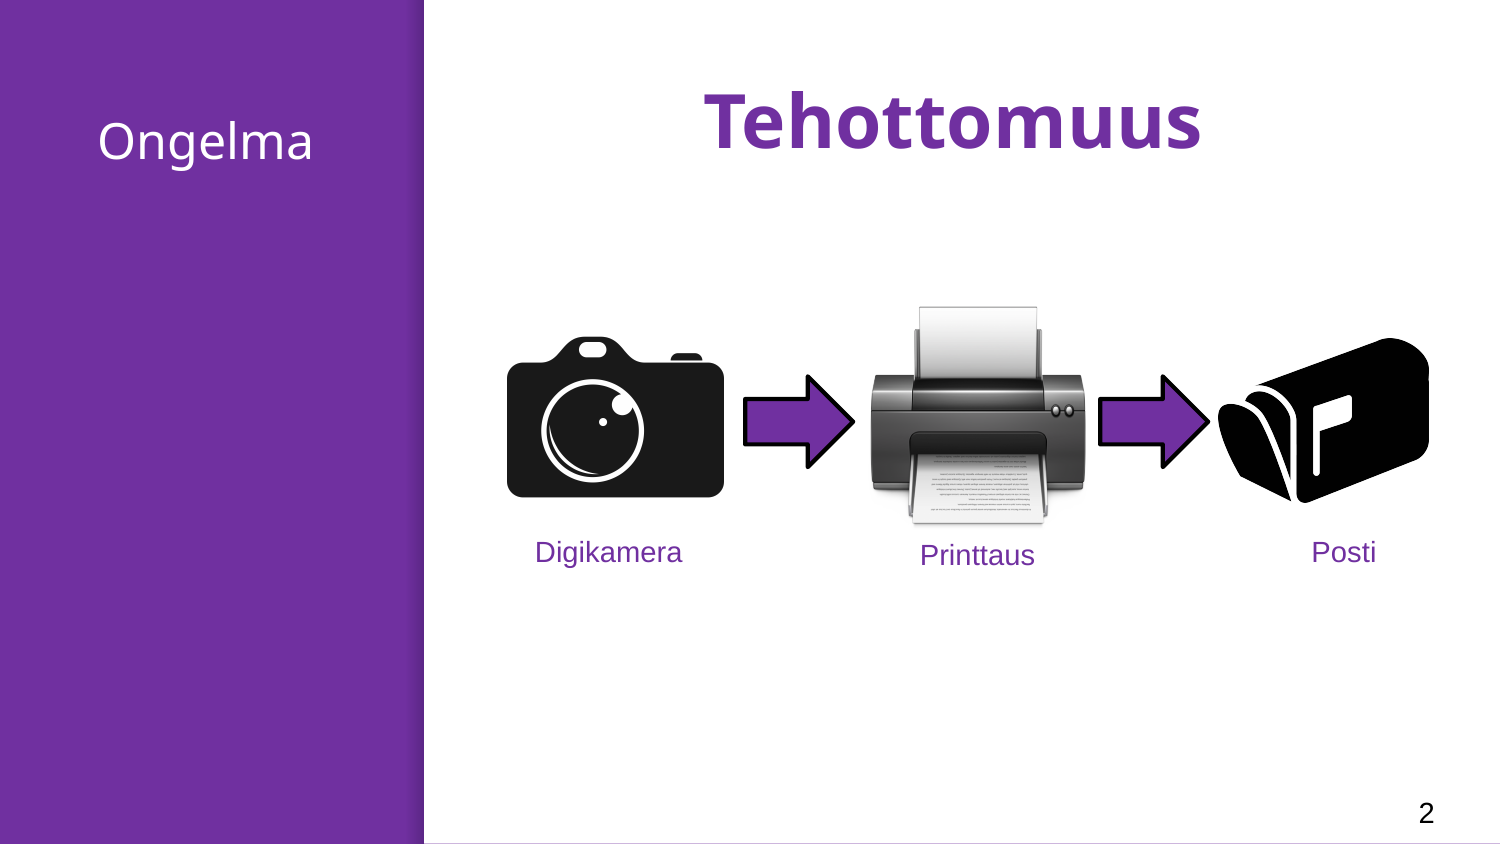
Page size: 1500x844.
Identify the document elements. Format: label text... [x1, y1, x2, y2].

title Ongelma [38, 94, 375, 748]
text_box Digikamera [520, 534, 698, 576]
text_box Posti [1296, 525, 1392, 576]
text_box [1098, 374, 1211, 470]
text_box Printtaus [905, 538, 1051, 579]
picture [1217, 338, 1429, 504]
picture [506, 308, 725, 526]
text_box [743, 374, 856, 470]
slide_number 2 [1403, 779, 1494, 844]
text_box Tehottomuus [464, 58, 1443, 216]
picture [865, 304, 1091, 530]
